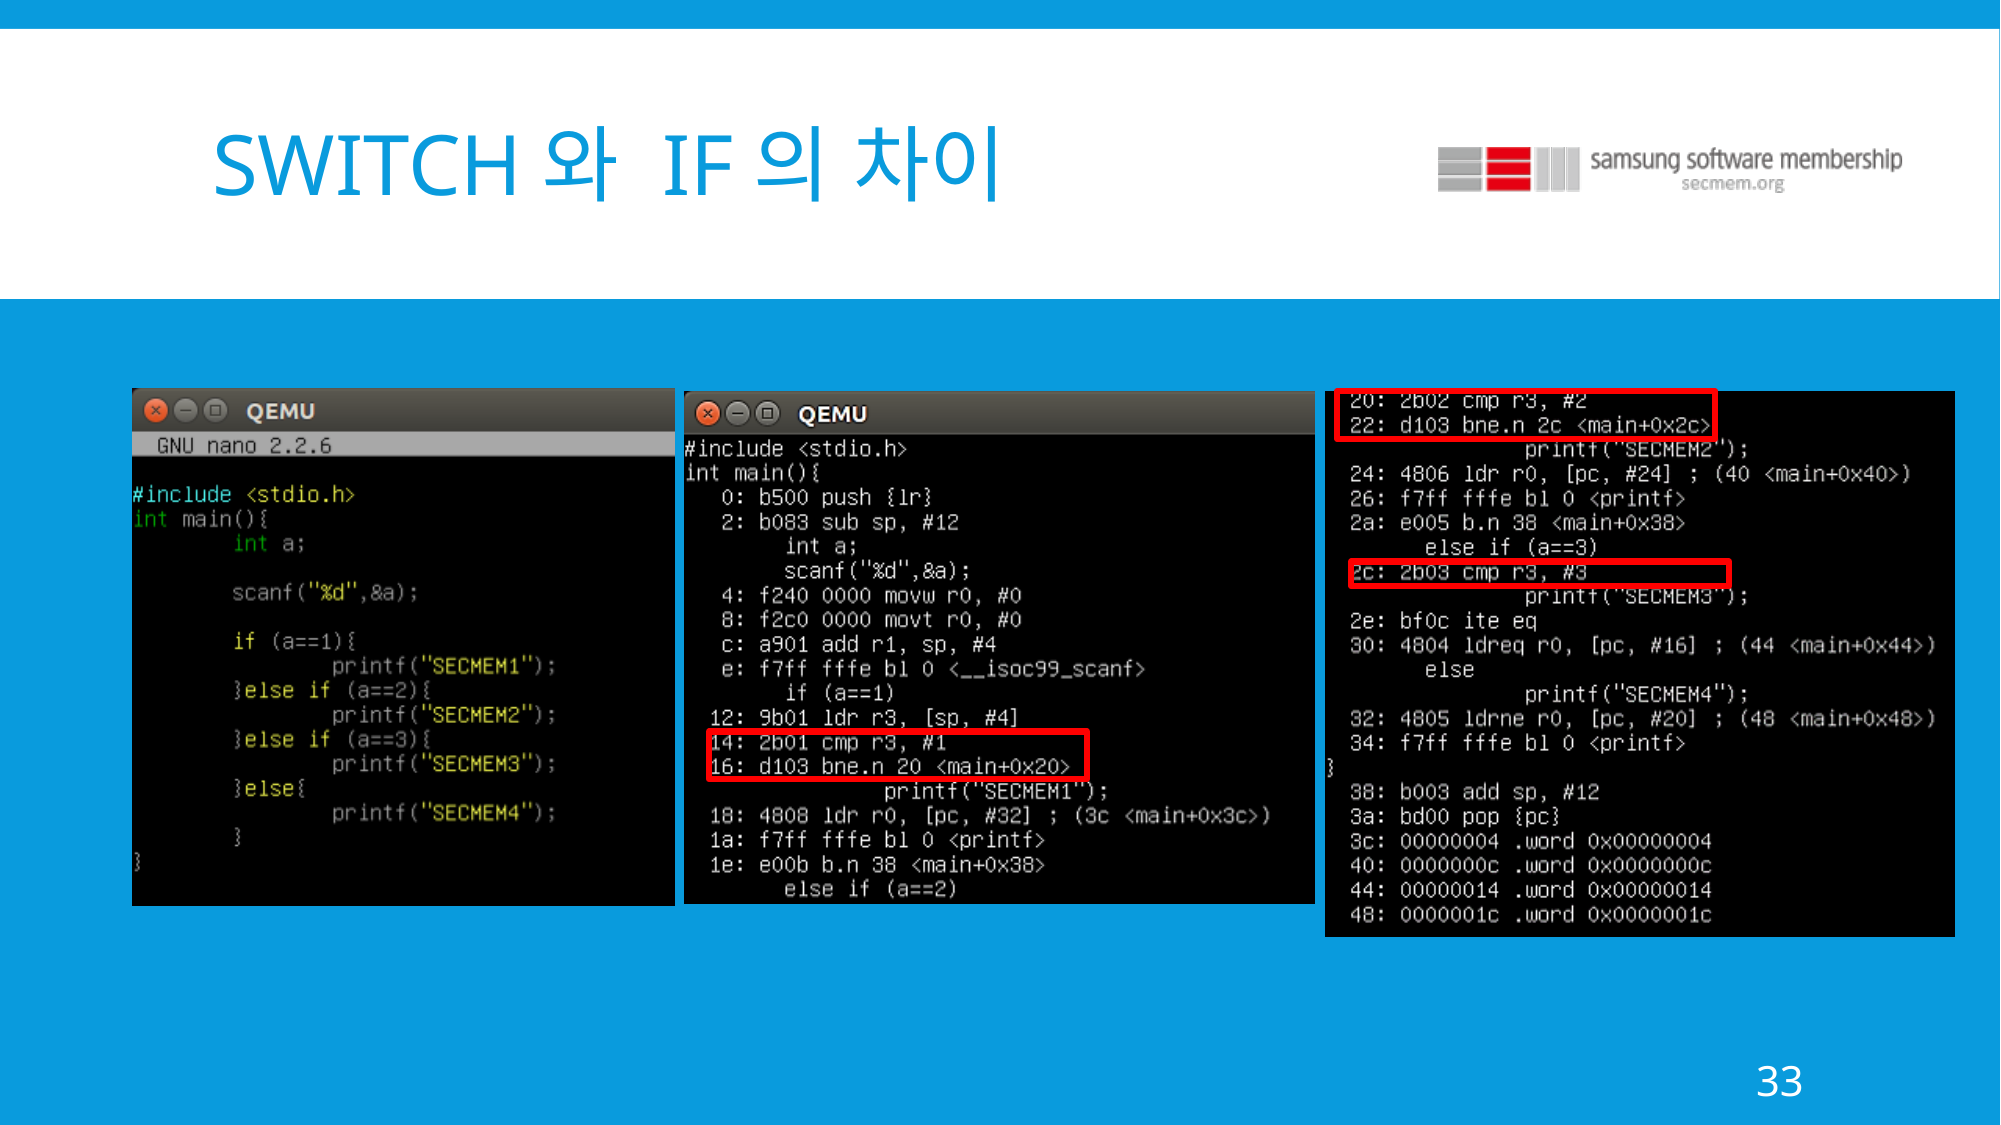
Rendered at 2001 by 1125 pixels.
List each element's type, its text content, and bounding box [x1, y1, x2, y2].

picture [1803, 147, 1904, 193]
slide_number 33 [1748, 1053, 1904, 1114]
picture [133, 389, 674, 905]
picture [1326, 389, 1954, 936]
picture [685, 392, 1314, 903]
title Switch와 if의 차이 [197, 46, 1803, 295]
